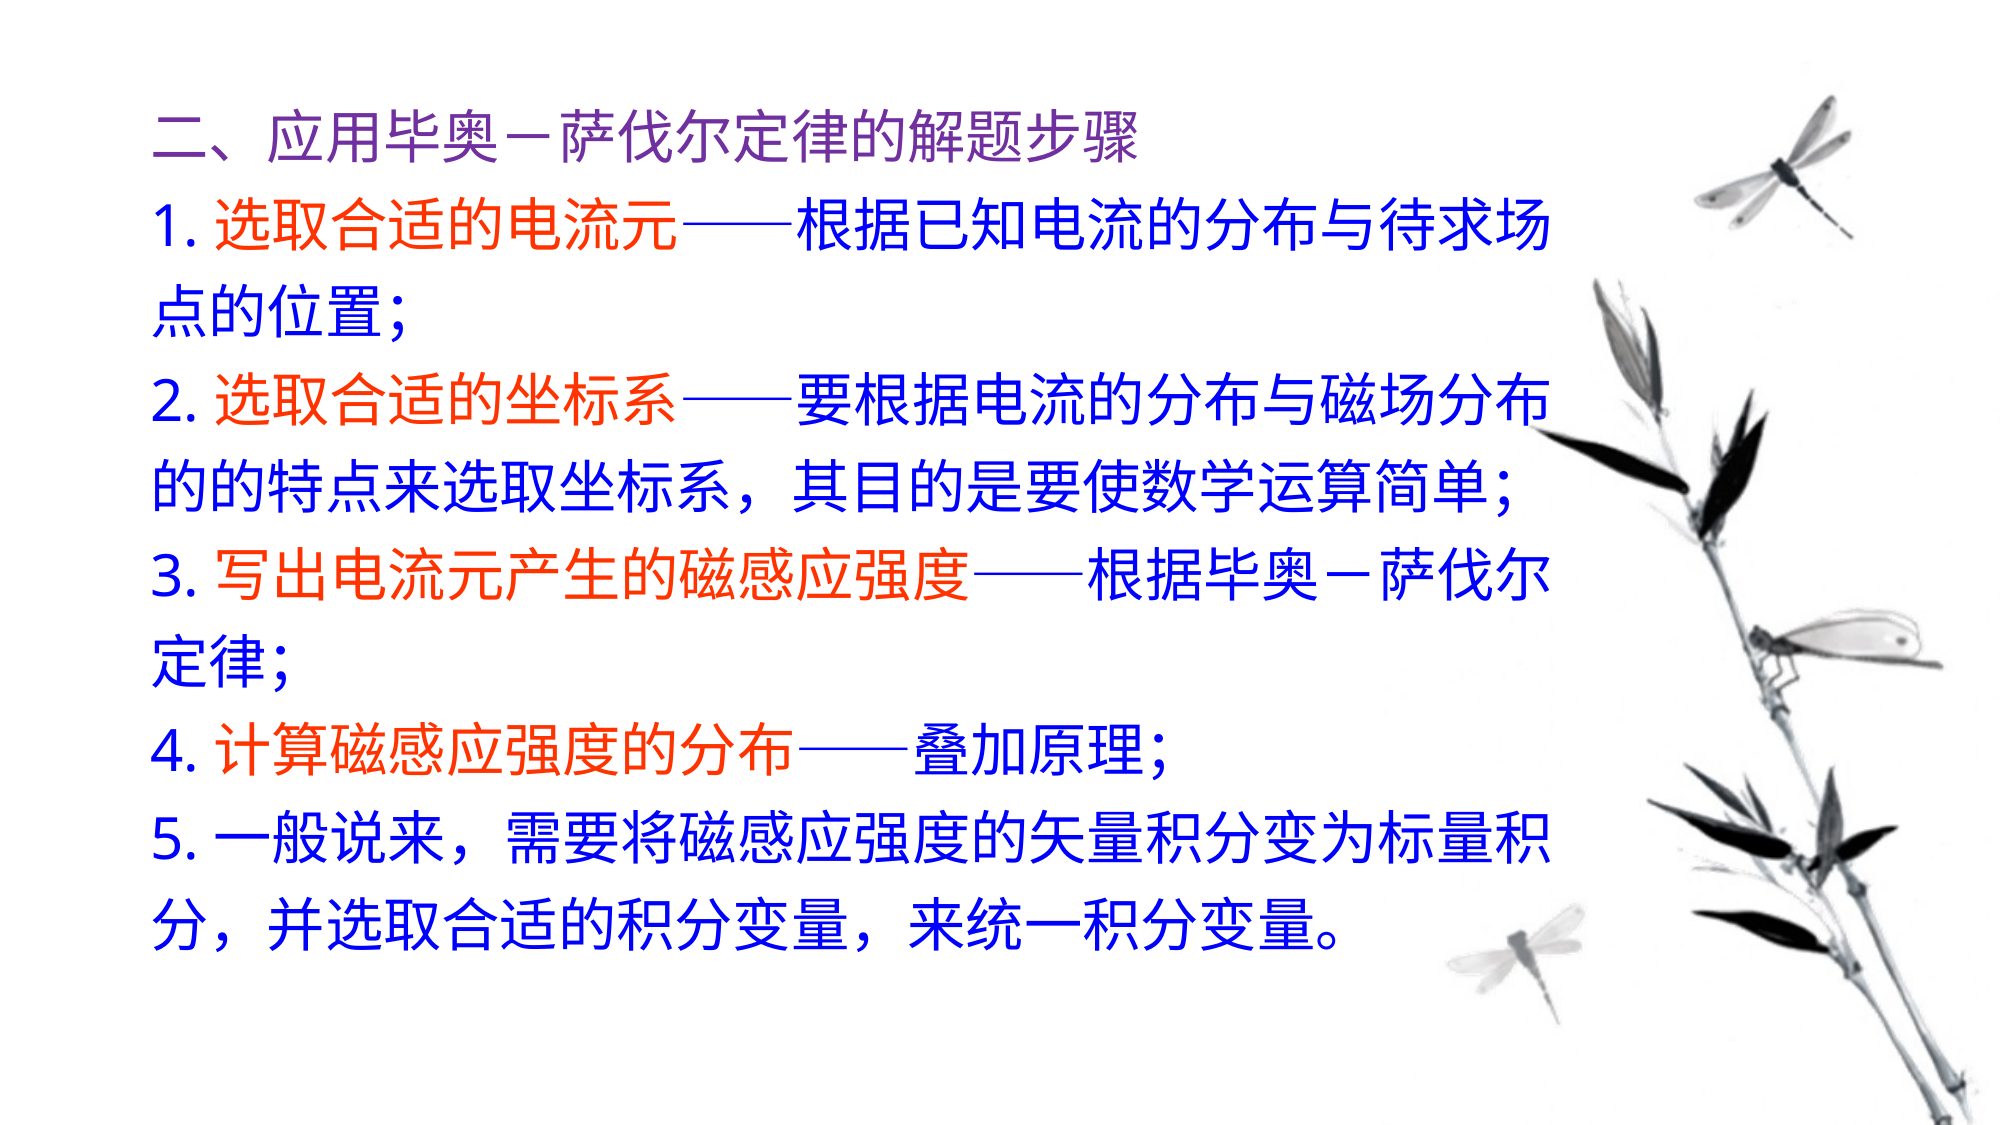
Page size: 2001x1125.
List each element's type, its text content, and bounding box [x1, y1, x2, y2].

picture [1376, 61, 2000, 1125]
text_box 二、应用毕奥－萨伐尔定律的解题步骤 1.选取合适的电流元——根据已知电流的分布与待求场点的位置； 2.选取合适的坐标系——要根据电流的分布与磁场分布的的特点来选取坐标系，其目的是要使数学运算简单； 3.写出电流元产生的磁感应强度——根据毕奥－萨伐尔定律； 4.计算磁感应强度的分布——叠加原理； 5.一般说来，需要将磁感应强度的矢量积分变为标量积分，并选取合适的积分变量，来统一积分变量。 [135, 75, 1600, 966]
